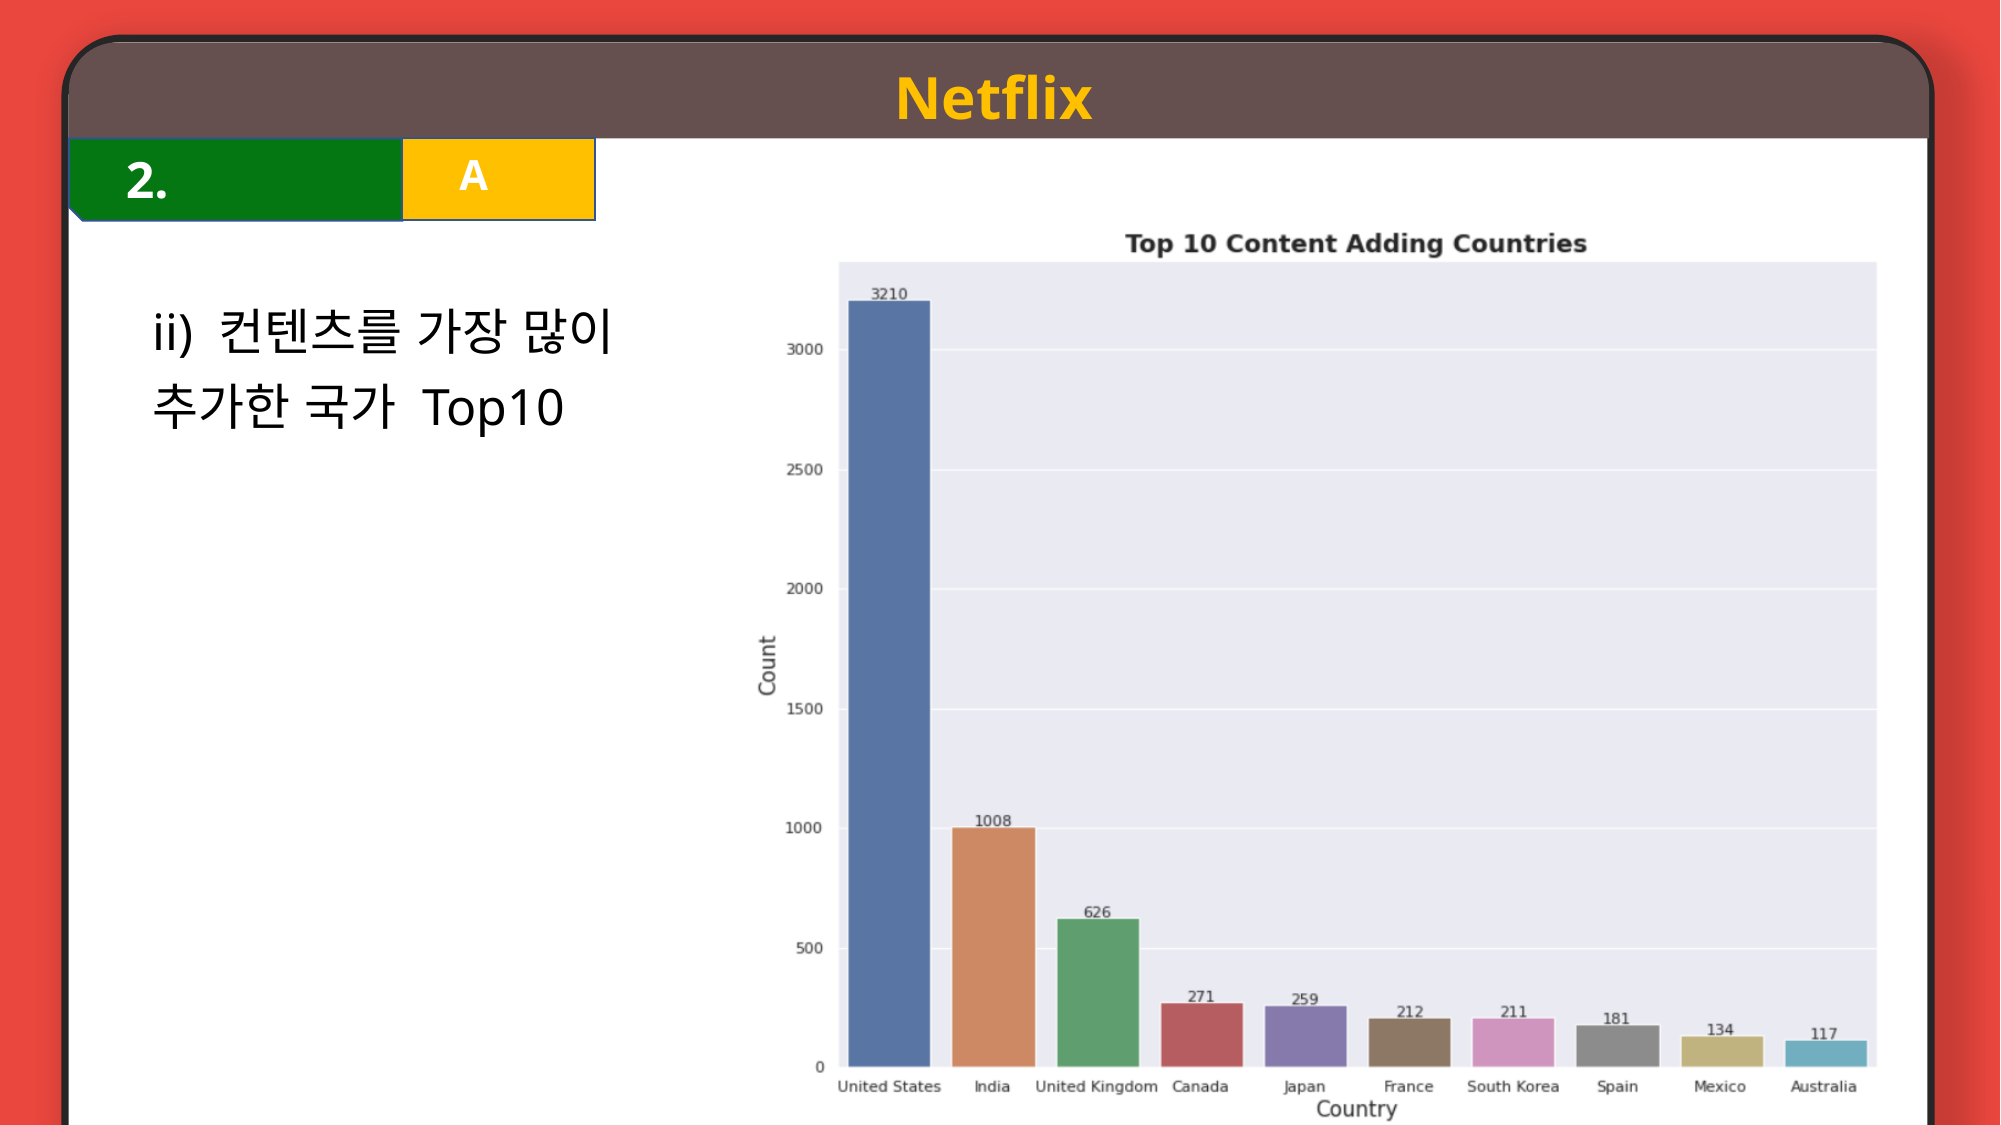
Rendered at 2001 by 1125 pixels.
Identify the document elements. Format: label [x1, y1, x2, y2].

picture [750, 220, 1892, 1125]
text_box [65, 38, 1932, 1125]
